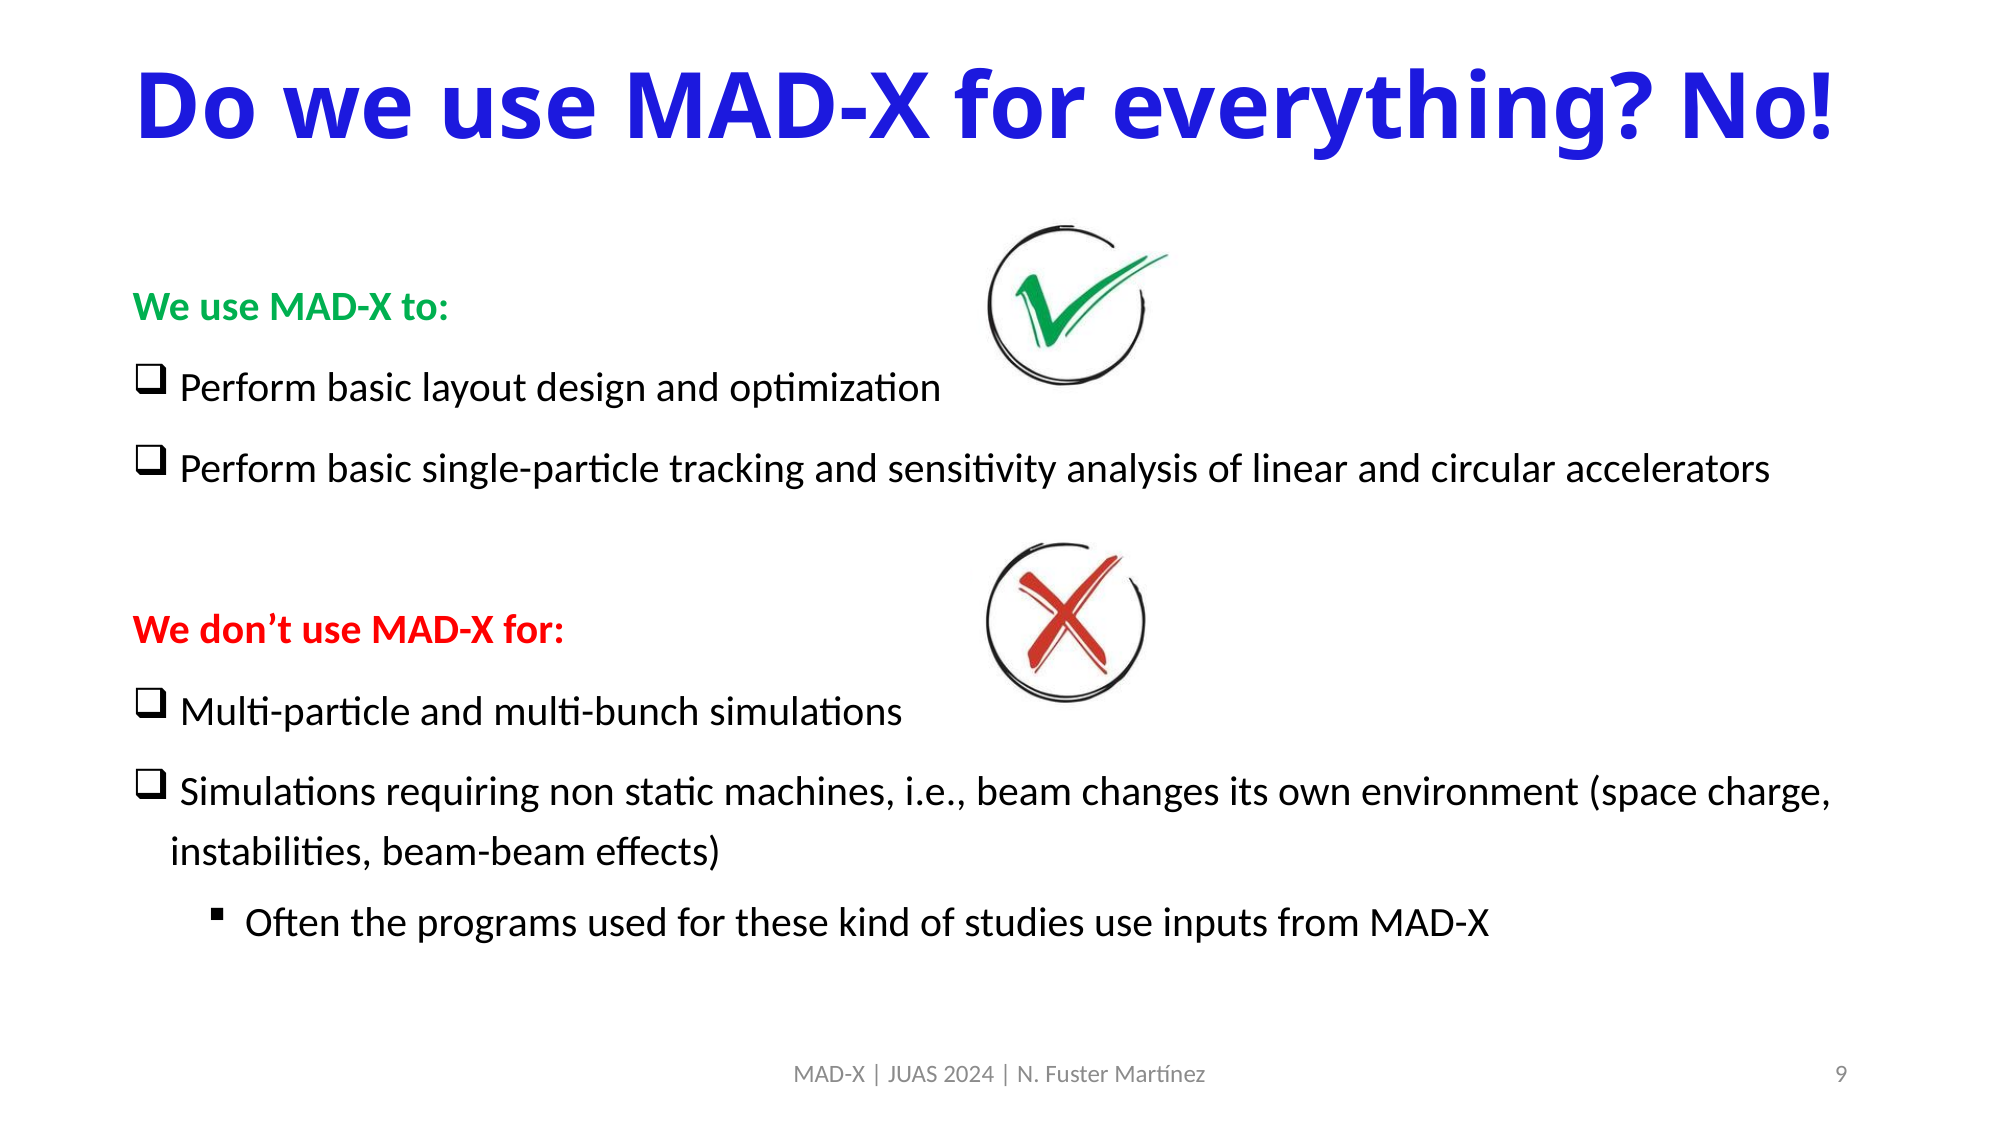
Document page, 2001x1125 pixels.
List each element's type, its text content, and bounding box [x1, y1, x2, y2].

picture [961, 201, 1181, 410]
slide_number 9 [1412, 1042, 1863, 1103]
footer MAD-X | JUAS 2024 | N. Fuster Martínez [662, 1042, 1338, 1103]
text_box Do we use MAD-X for everything? No! [0, 0, 2000, 218]
list We use MAD-X to: Perform basic layout design and optimization Perform basic single-particle tracking and sensitivity analysis of linear and circular accelerators We don’t use MAD-X for: Multi-particle and multi-bunch simulations Simulations requiring non static machines, i.e., beam changes its own environment (space charge, instabilities, beam-beam effects) Often the programs used for these kind of studies use inputs from MAD-X [117, 261, 1883, 1043]
picture [970, 517, 1172, 727]
